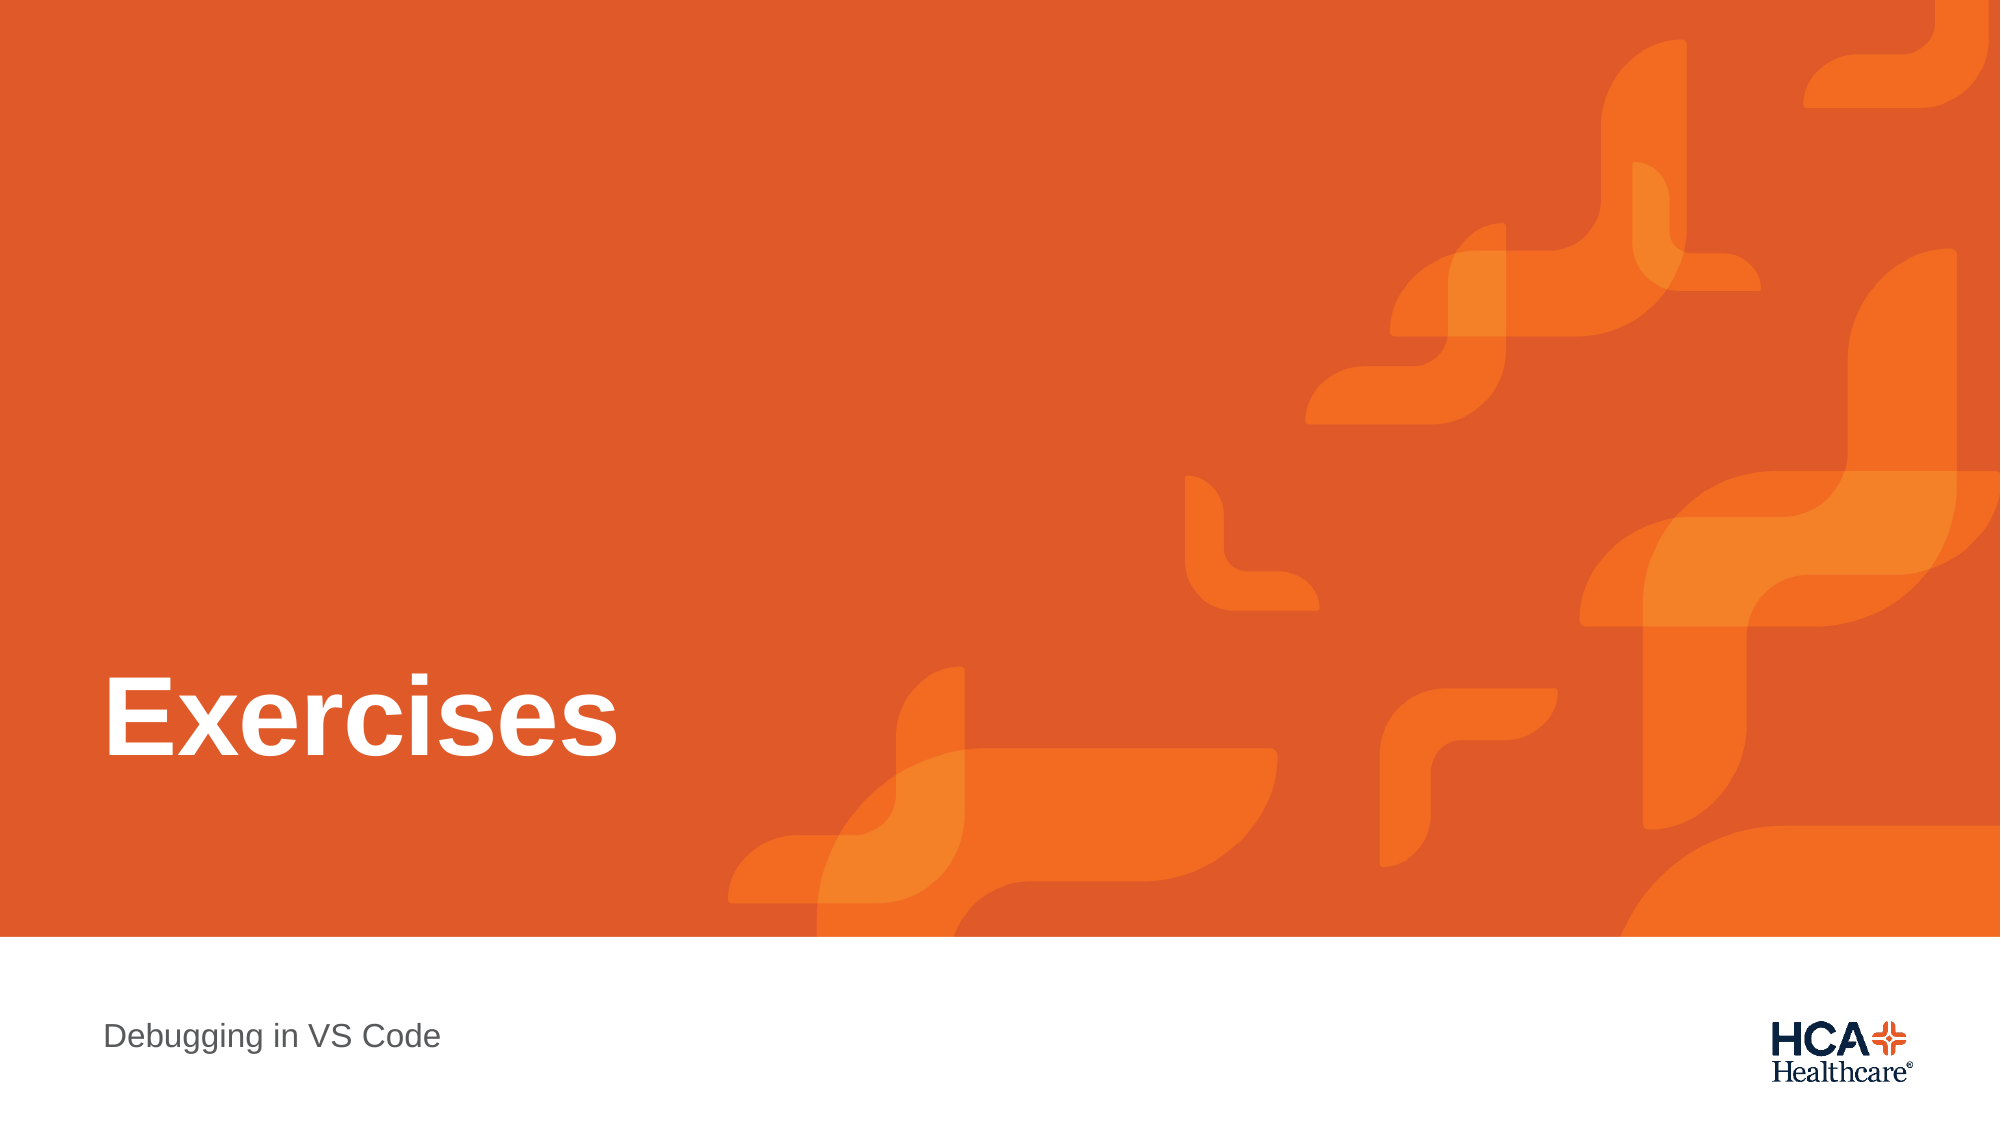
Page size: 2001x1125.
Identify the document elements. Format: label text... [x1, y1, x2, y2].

picture [0, 0, 2000, 936]
subtitle Debugging in VS Code [103, 957, 1072, 1107]
picture [1772, 1021, 1913, 1082]
title Exercises [102, 562, 1770, 778]
